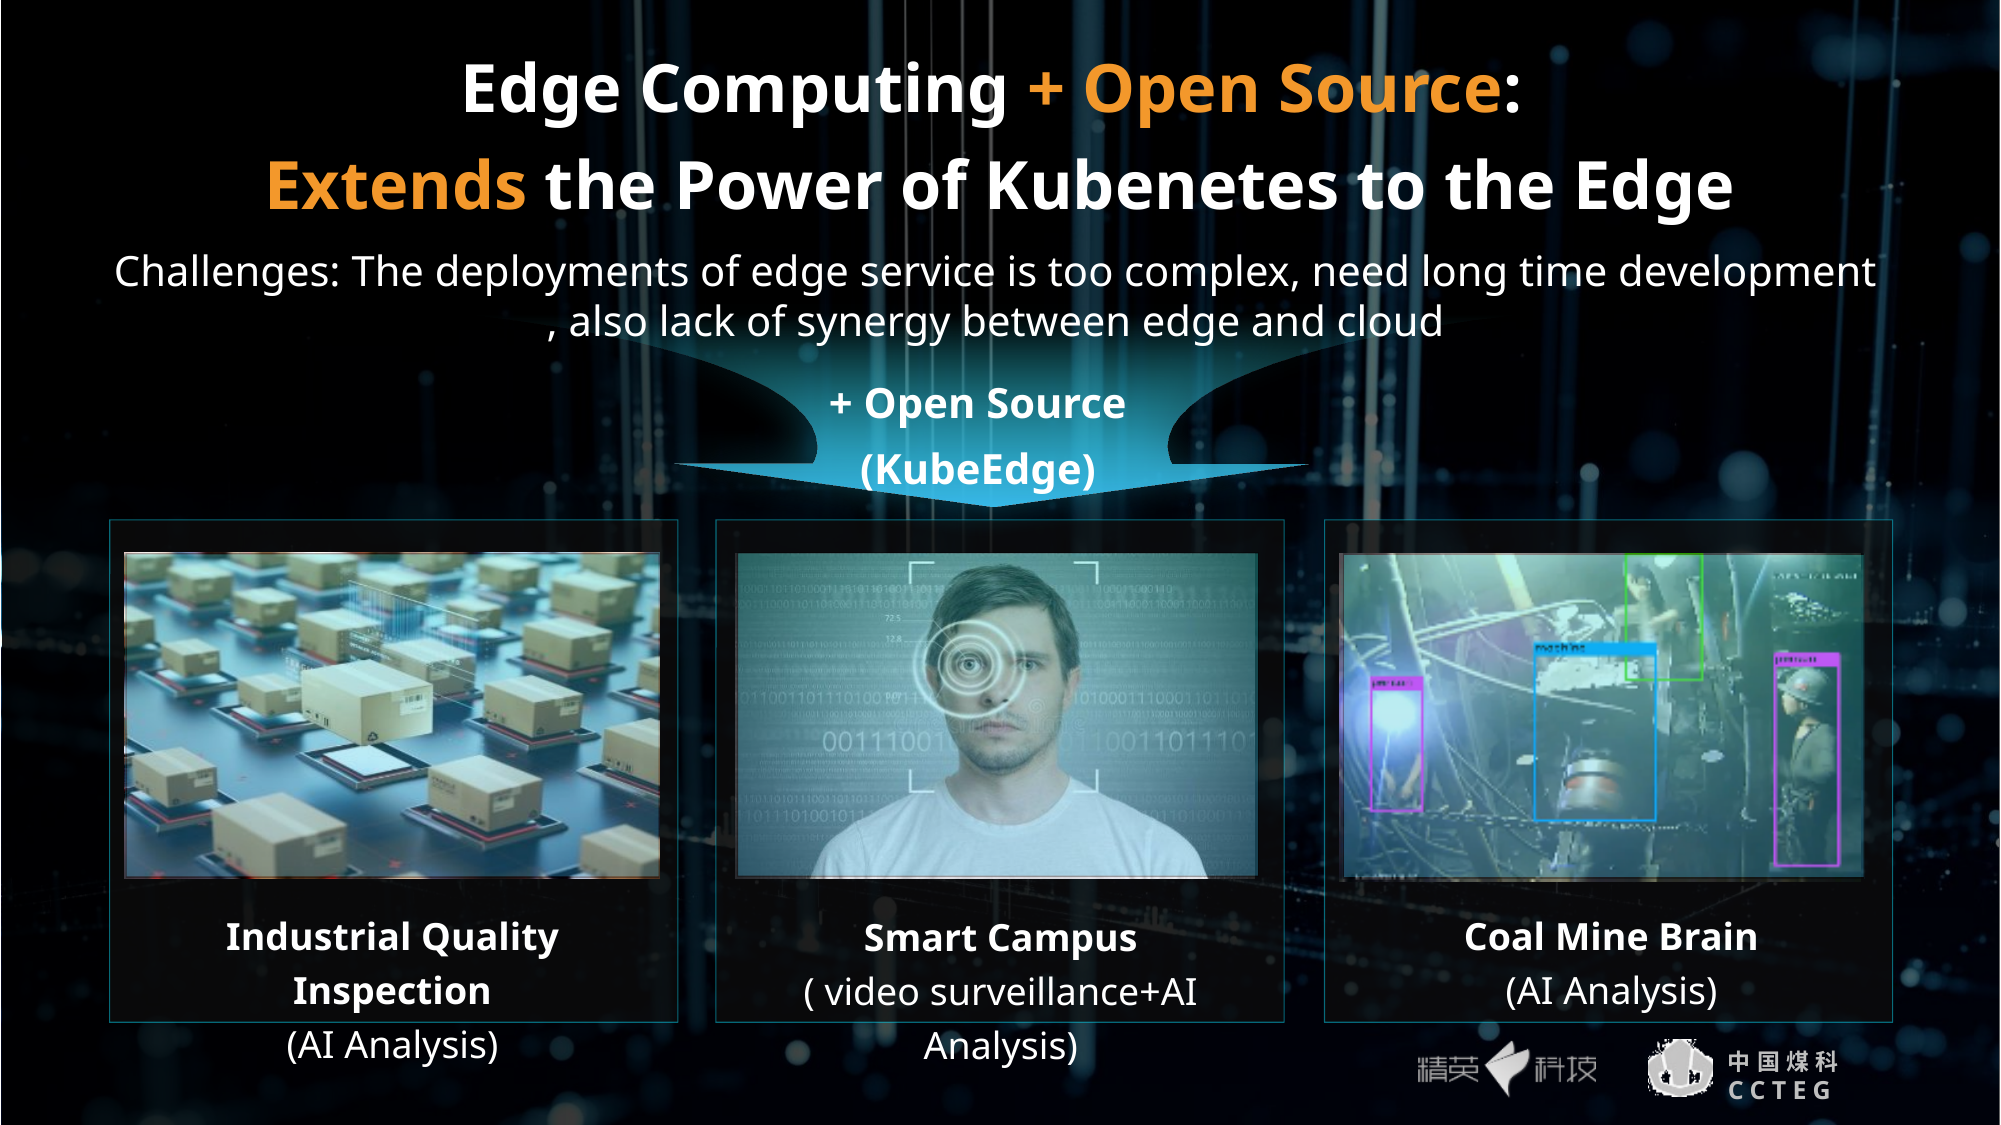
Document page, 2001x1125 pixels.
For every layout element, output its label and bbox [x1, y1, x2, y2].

picture [0, 0, 1999, 1125]
text_box [1648, 1039, 1858, 1114]
